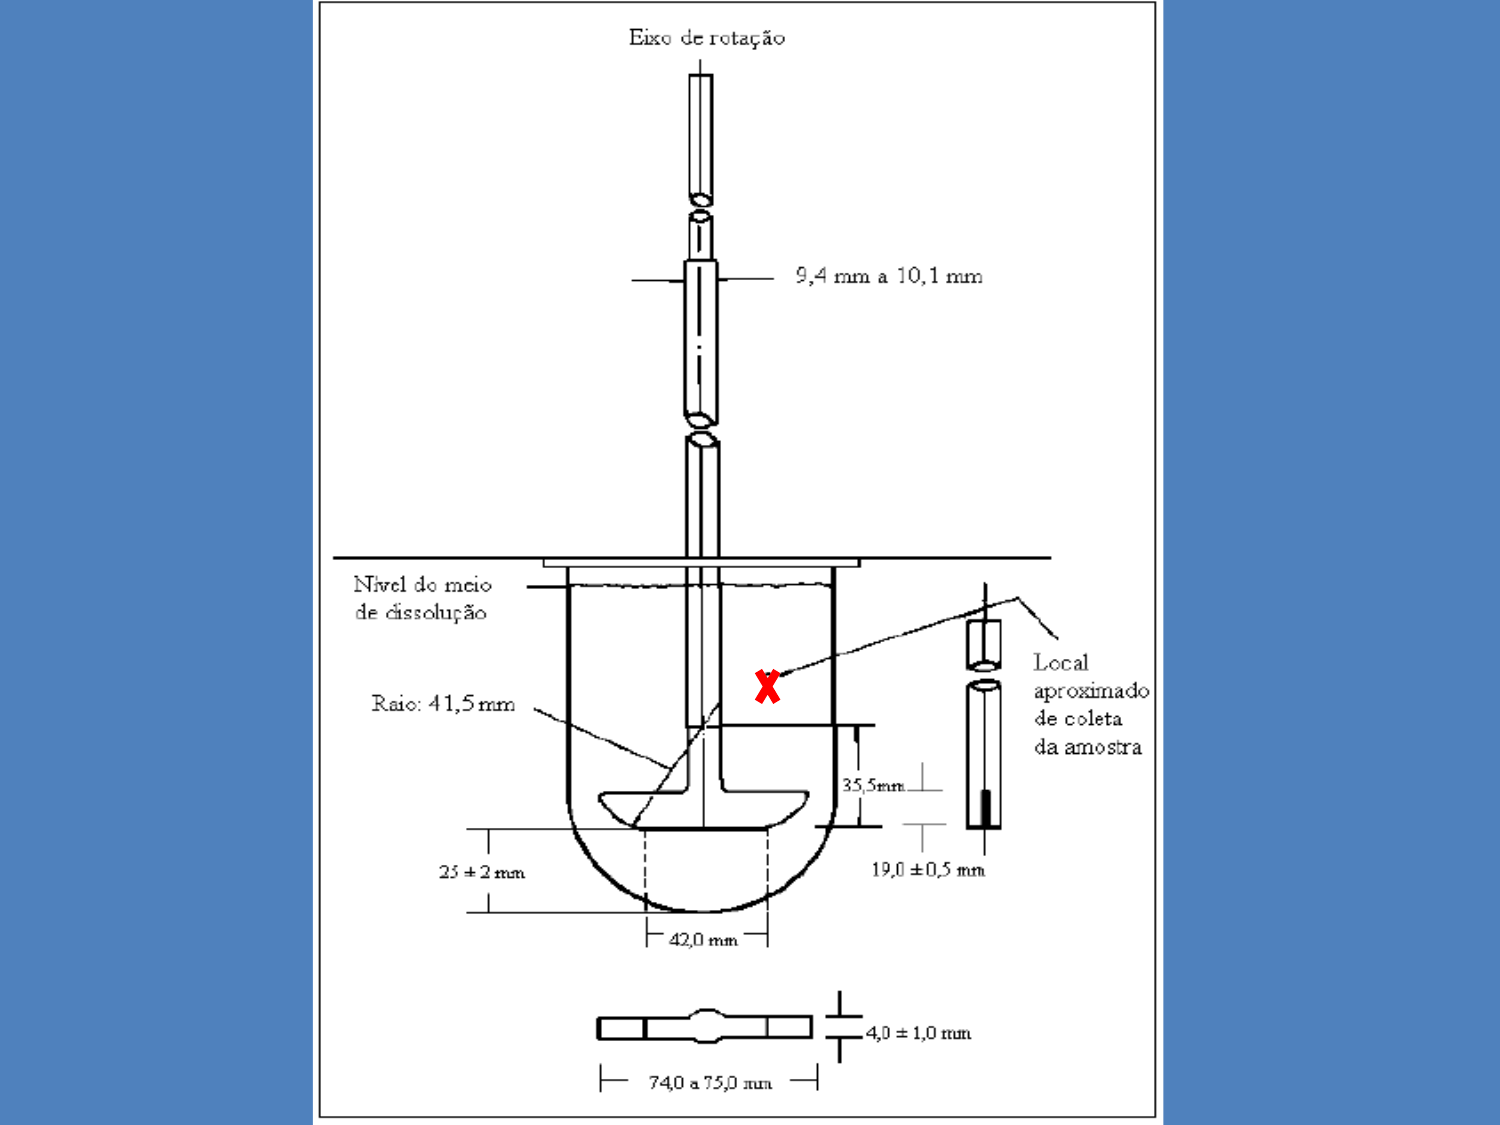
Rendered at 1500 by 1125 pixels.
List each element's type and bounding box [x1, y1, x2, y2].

picture [312, 0, 1164, 1125]
